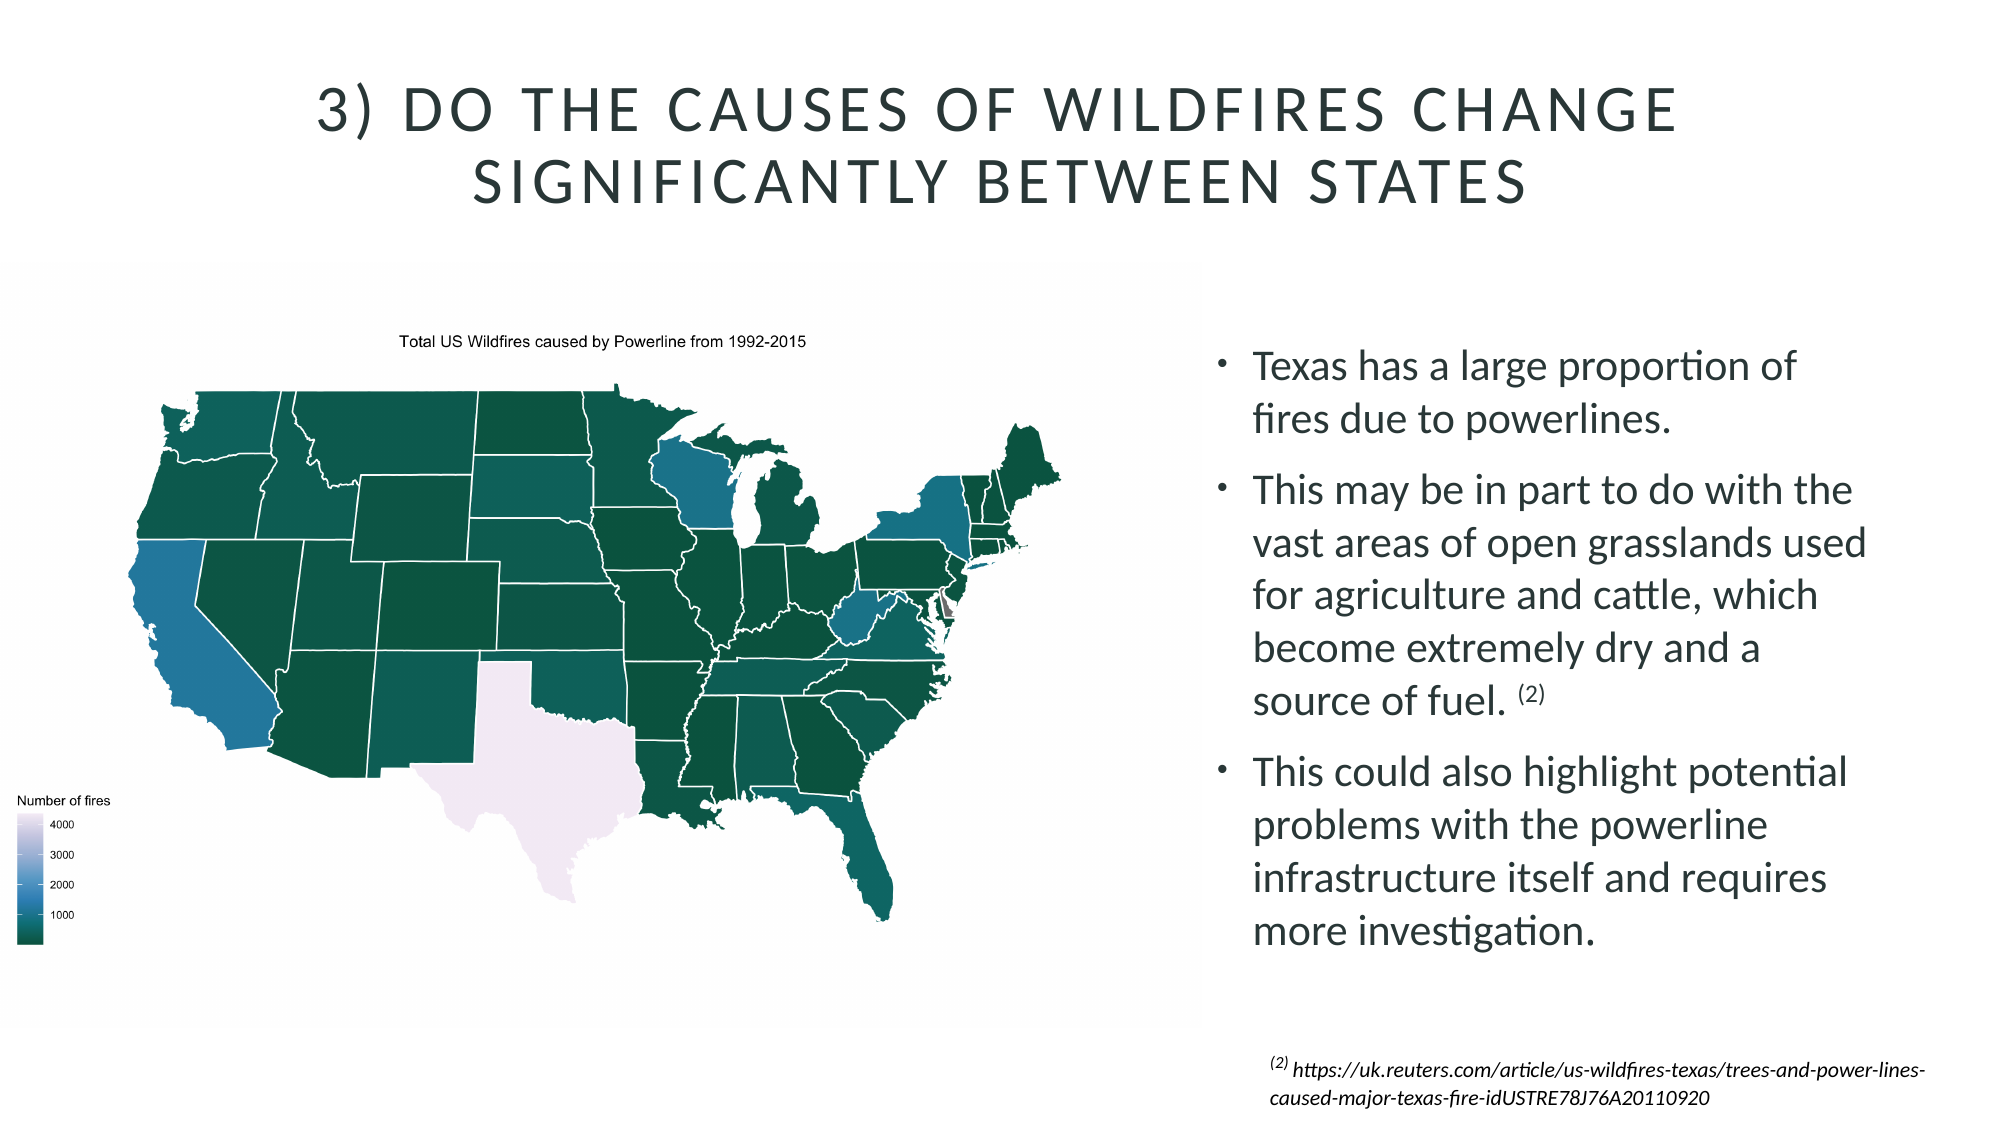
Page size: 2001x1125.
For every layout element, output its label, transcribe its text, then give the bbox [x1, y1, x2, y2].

text_box (2) https://uk.reuters.com/article/us-wildfires-texas/trees-and-power-lines-caused-major-texas-fire-idUSTRE78J76A20110920 [1255, 1040, 1953, 1117]
list Texas has a large proportion of fires due to powerlines. This may be in part to do with the vast areas of open grasslands used for agriculture and cattle, which become extremely dry and a source of fuel. (2) This could also highlight potential problems with the powerline infrastructure itself and requires more investigation. [1202, 328, 1890, 972]
picture [0, 262, 1202, 1028]
title 3) Do the causes of wildfires change significantly between states [221, 0, 1779, 225]
